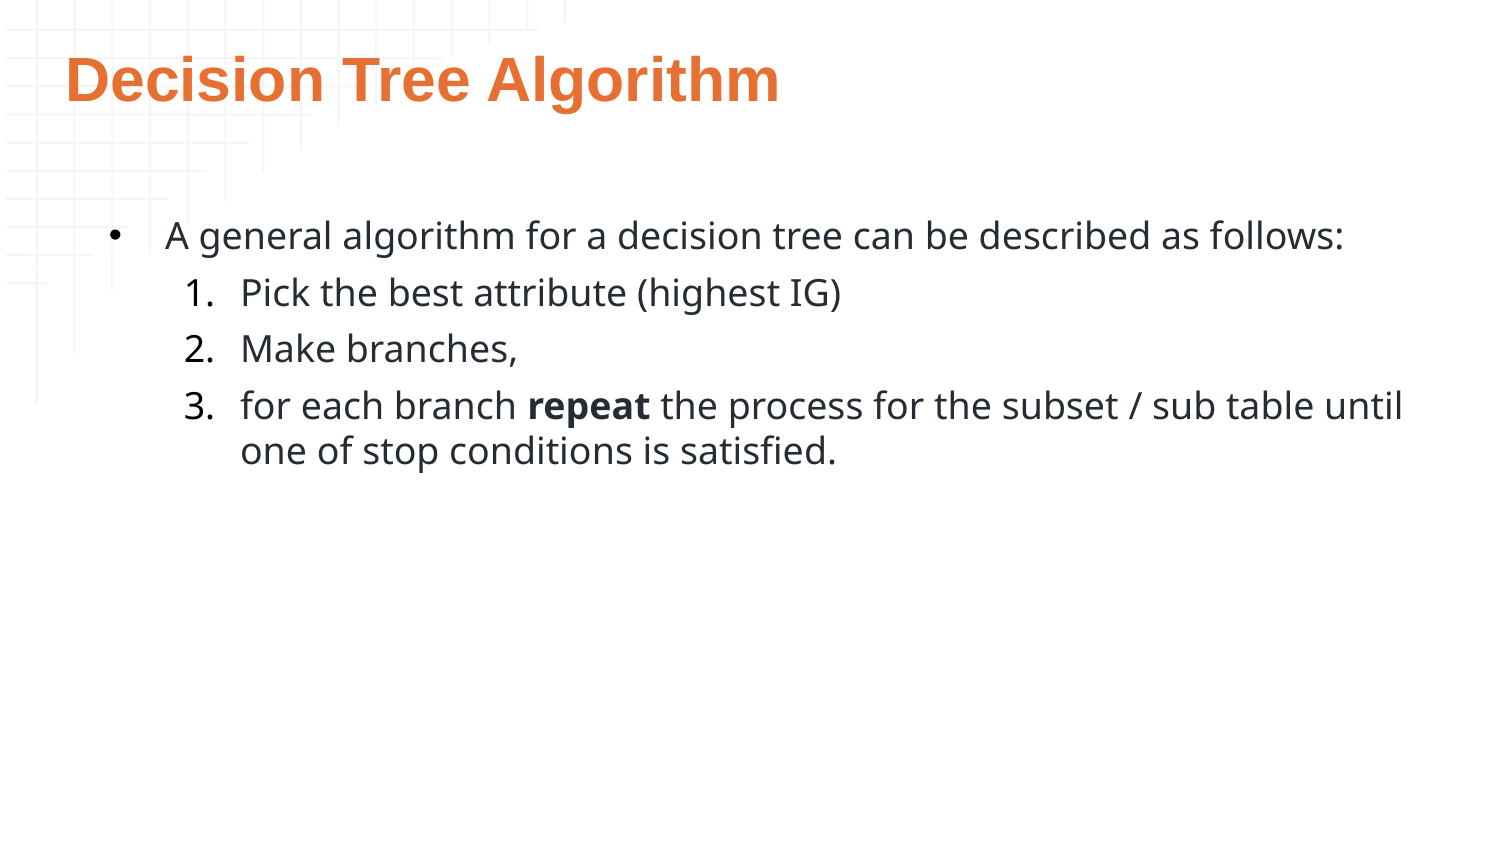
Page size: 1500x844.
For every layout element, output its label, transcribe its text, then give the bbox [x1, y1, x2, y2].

title Decision Tree Algorithm [50, 27, 1401, 126]
list A general algorithm for a decision tree can be described as follows: Pick the best attribute (highest IG) Make branches, for each branch repeat the process for the subset / sub table until one of stop conditions is satisfied. [75, 196, 1425, 754]
